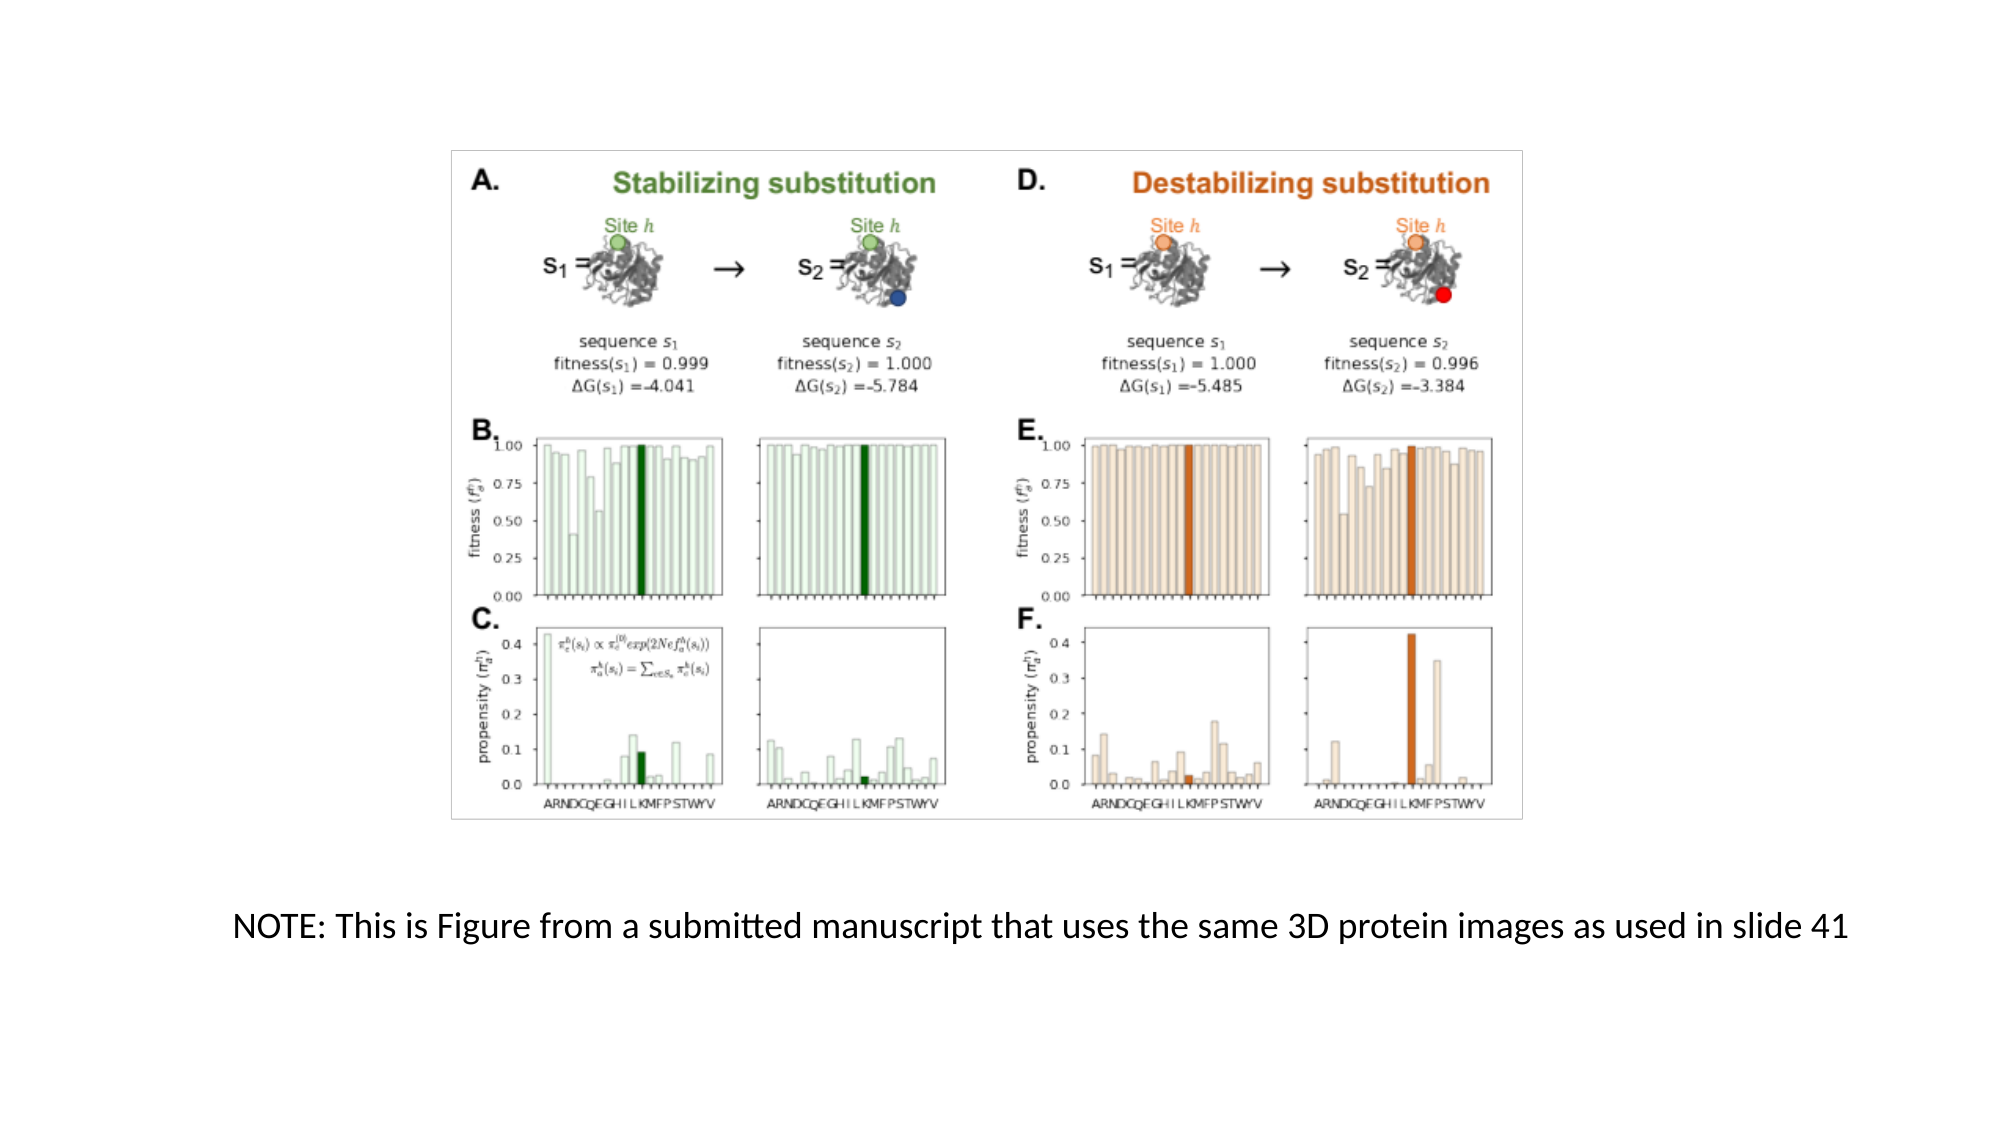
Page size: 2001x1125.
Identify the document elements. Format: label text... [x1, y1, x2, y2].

text_box NOTE: This is Figure from a submitted manuscript that uses the same 3D protein images as used in slide 41 [217, 893, 1875, 954]
picture [395, 146, 1559, 829]
